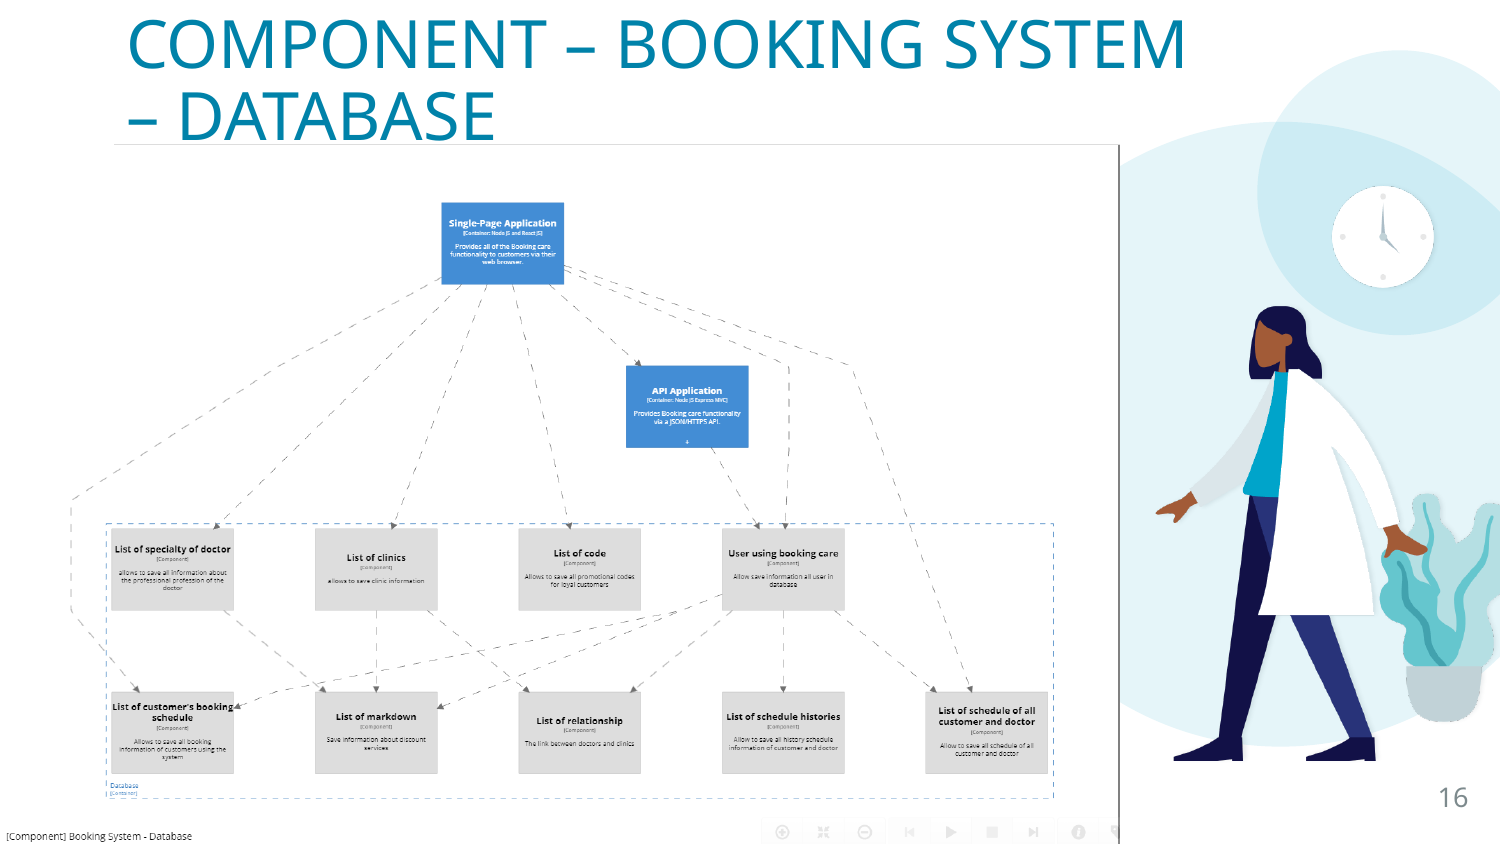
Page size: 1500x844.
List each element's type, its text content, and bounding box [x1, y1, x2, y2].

slide_number 16 [1411, 775, 1469, 822]
title COMPONENT – BOOKING SYSTEM – DATABASE [125, 21, 1209, 145]
picture [0, 97, 1500, 844]
